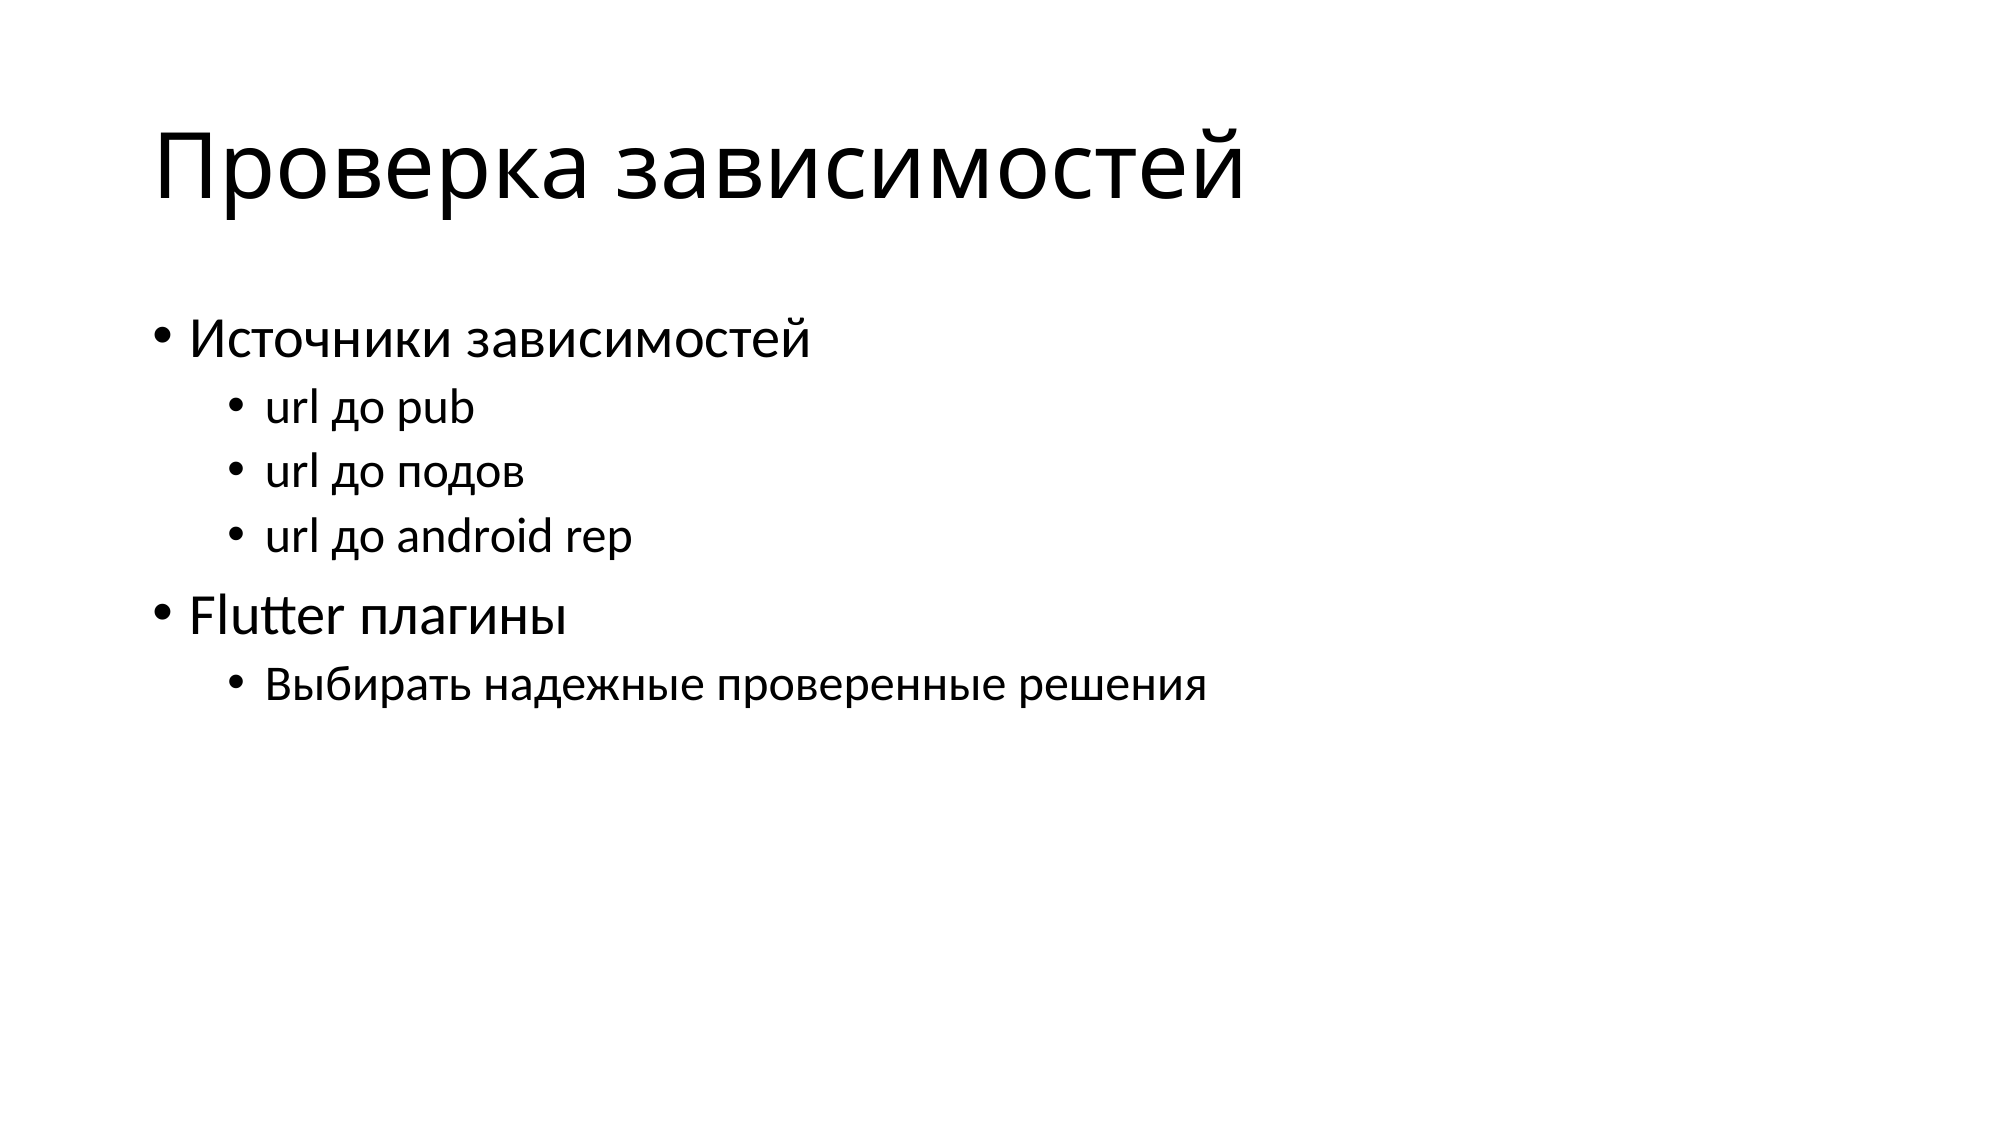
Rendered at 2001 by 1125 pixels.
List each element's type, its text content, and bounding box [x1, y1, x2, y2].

list Источники зависимостей url до pub url до подов url до android rep Flutter плагины Выбирать надежные проверенные решения [137, 299, 1863, 1014]
title Проверка зависимостей [137, 59, 1863, 278]
